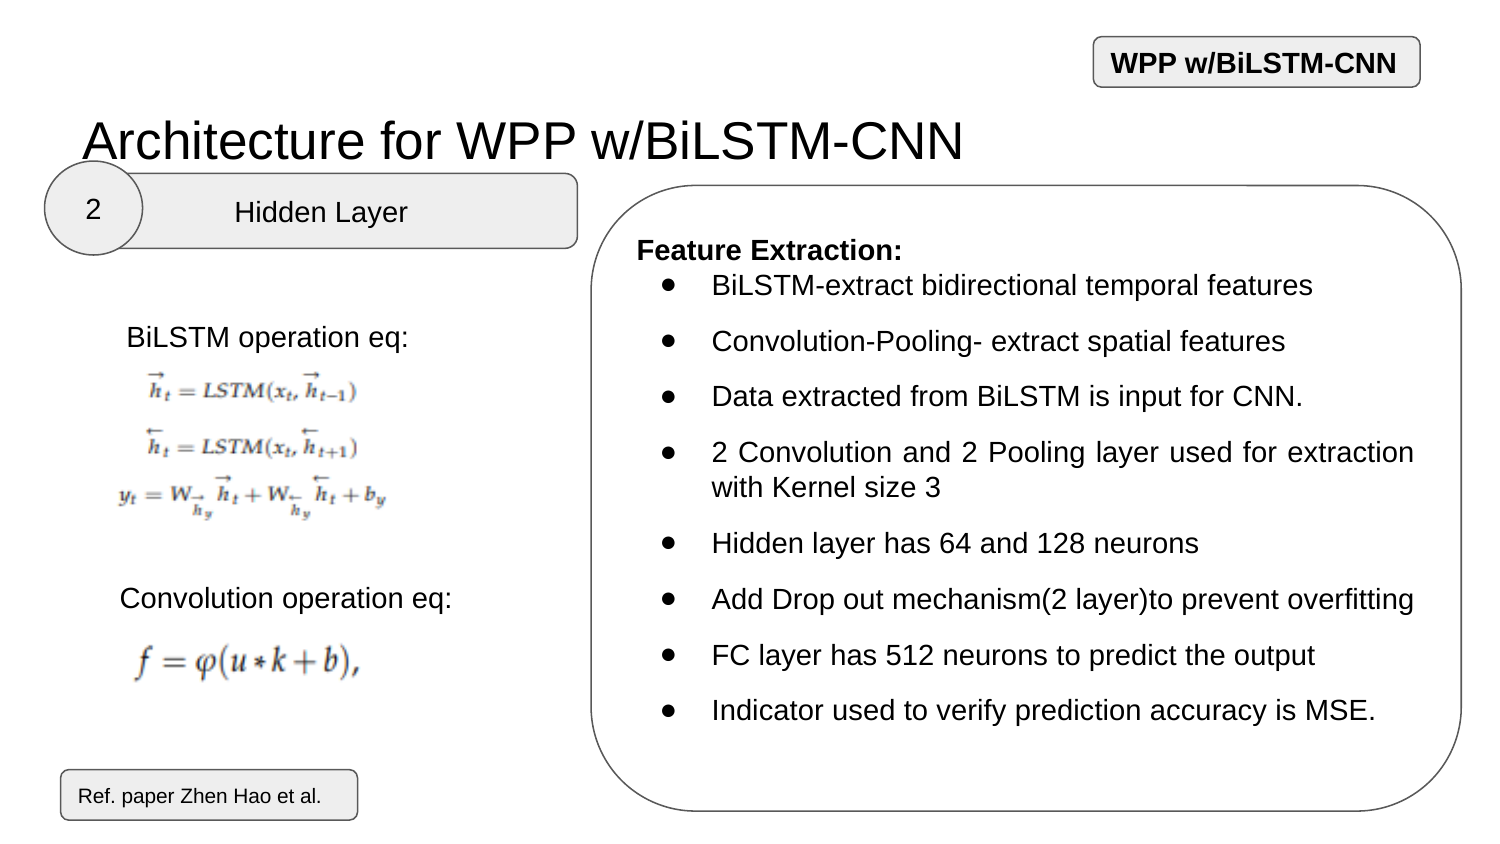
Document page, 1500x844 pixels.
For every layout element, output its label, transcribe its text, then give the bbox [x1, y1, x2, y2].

picture [105, 364, 404, 530]
picture [112, 620, 384, 715]
text_box BiLSTM operation eq: [111, 303, 552, 369]
text_box 2 [44, 161, 143, 256]
text_box Feature Extraction: BiLSTM-extract bidirectional temporal features Convolution-Pooling- extract spatial features Data extracted from BiLSTM is input for CNN. 2 Convolution and 2 Pooling layer used for extraction with Kernel size 3 Hidden layer has 64 and 128 neurons Add Drop out mechanism(2 layer)to prevent overfitting FC layer has 512 neurons to predict the output Indicator used to verify prediction accuracy is MSE. [591, 185, 1462, 812]
text_box Convolution operation eq: [104, 563, 545, 629]
title Architecture for WPP w/BiLSTM-CNN [67, 91, 1443, 186]
text_box WPP w/BiLSTM-CNN [1093, 36, 1421, 88]
text_box Hidden Layer [120, 173, 578, 249]
text_box Ref. paper Zhen Hao et al. [60, 769, 358, 821]
